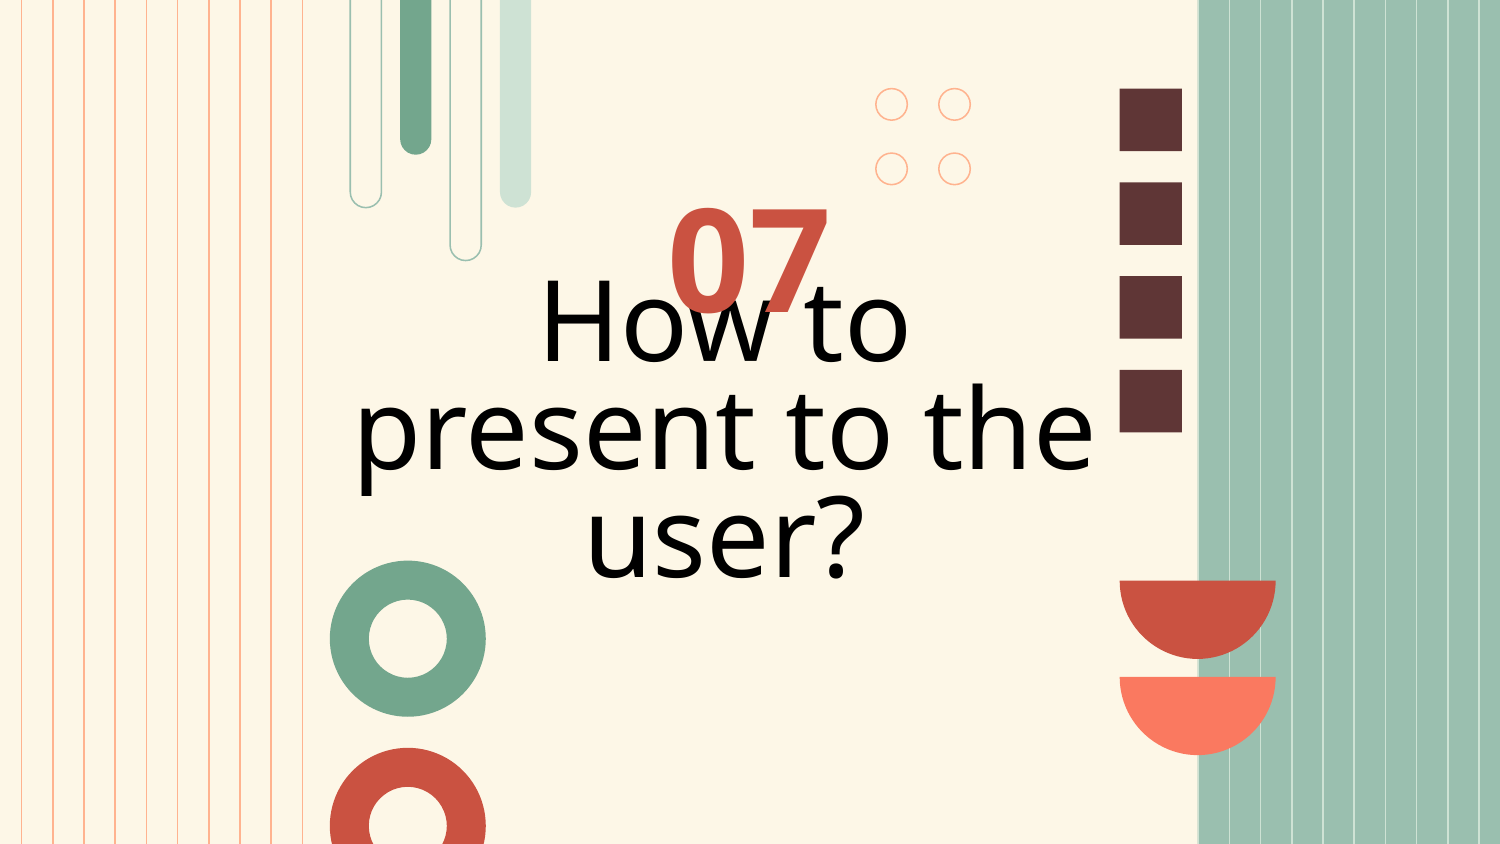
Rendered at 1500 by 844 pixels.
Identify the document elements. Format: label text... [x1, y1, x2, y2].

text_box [350, 0, 532, 261]
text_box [329, 560, 486, 844]
title 07 [643, 184, 857, 325]
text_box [875, 88, 971, 185]
title How to present to the user? [329, 324, 1120, 551]
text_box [1119, 88, 1183, 433]
